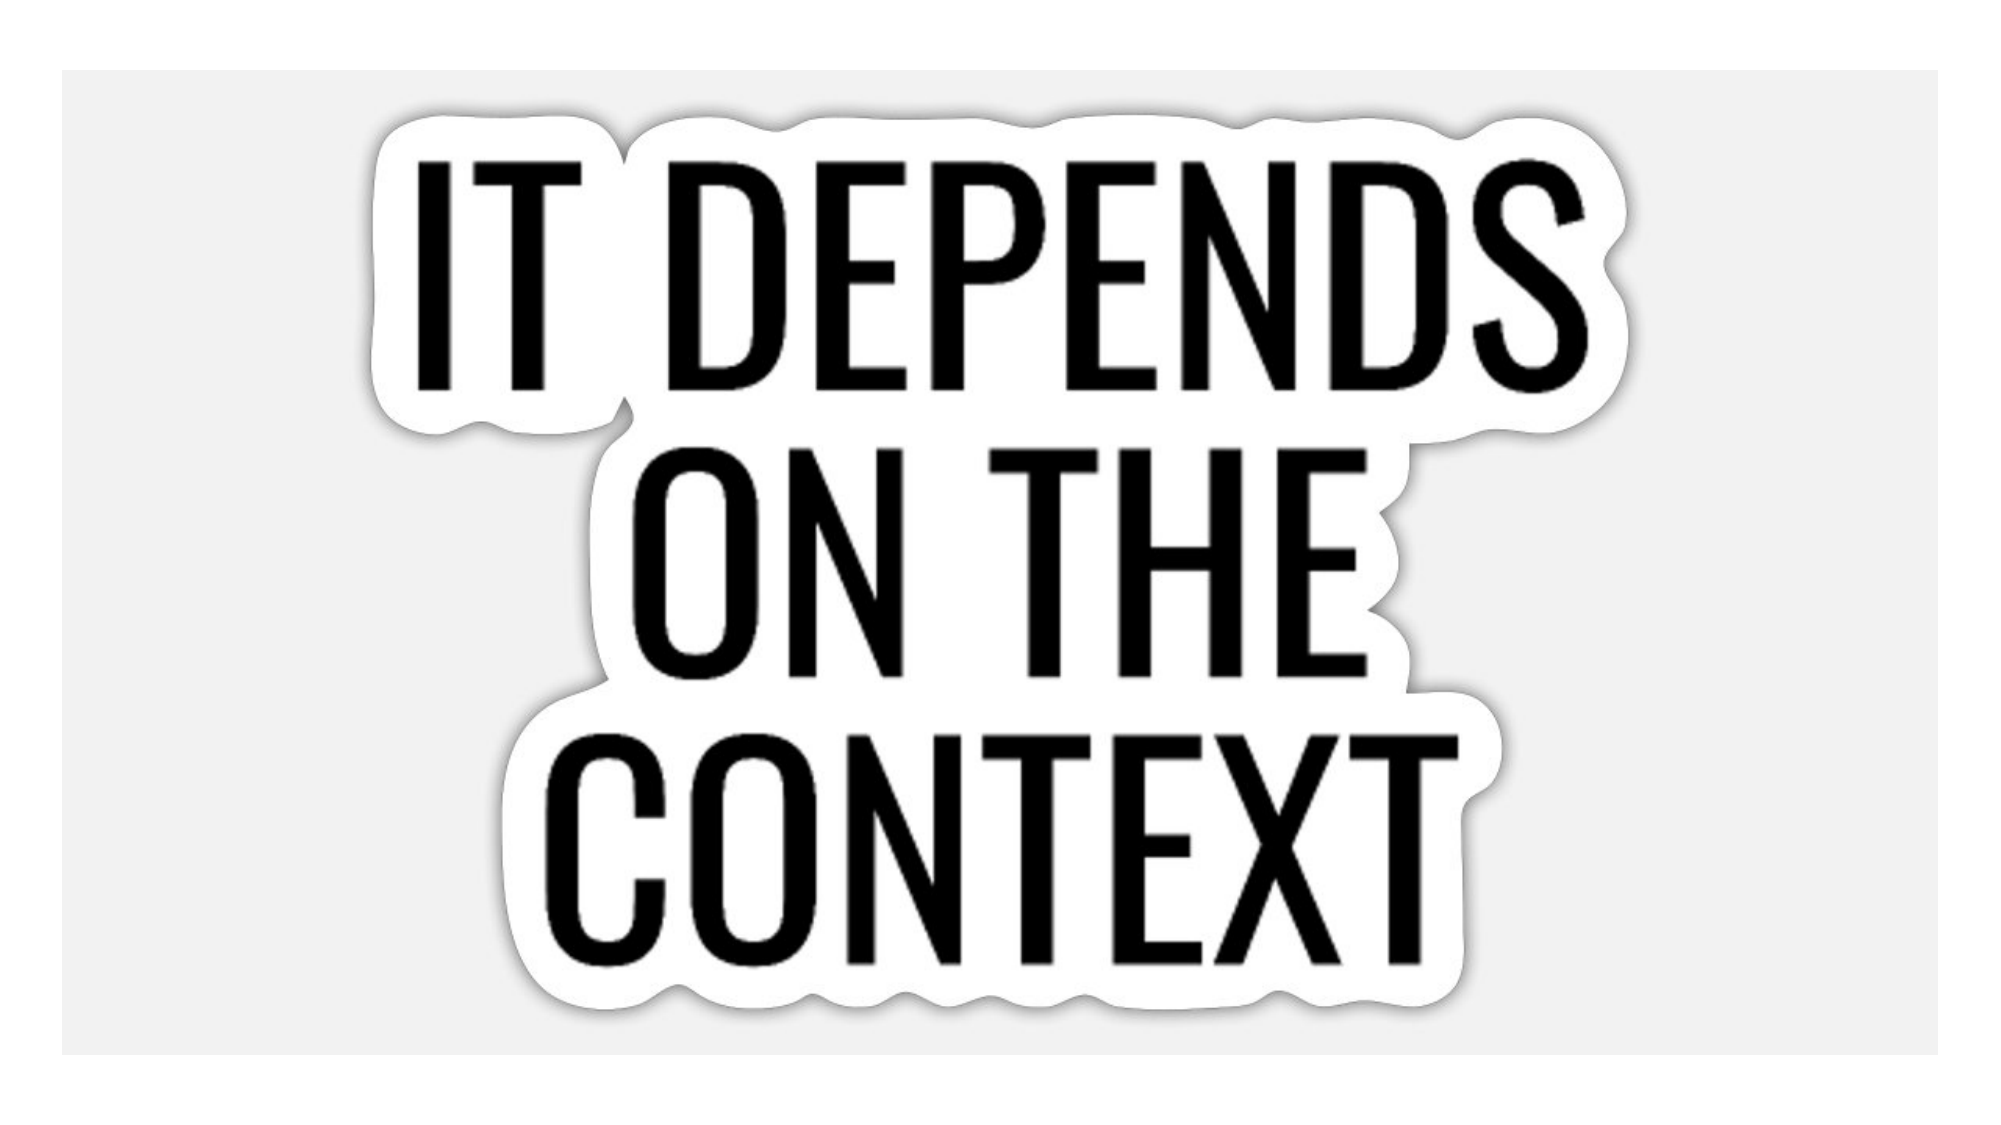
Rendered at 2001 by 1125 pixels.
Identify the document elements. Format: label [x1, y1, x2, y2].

picture [62, 70, 1938, 1055]
